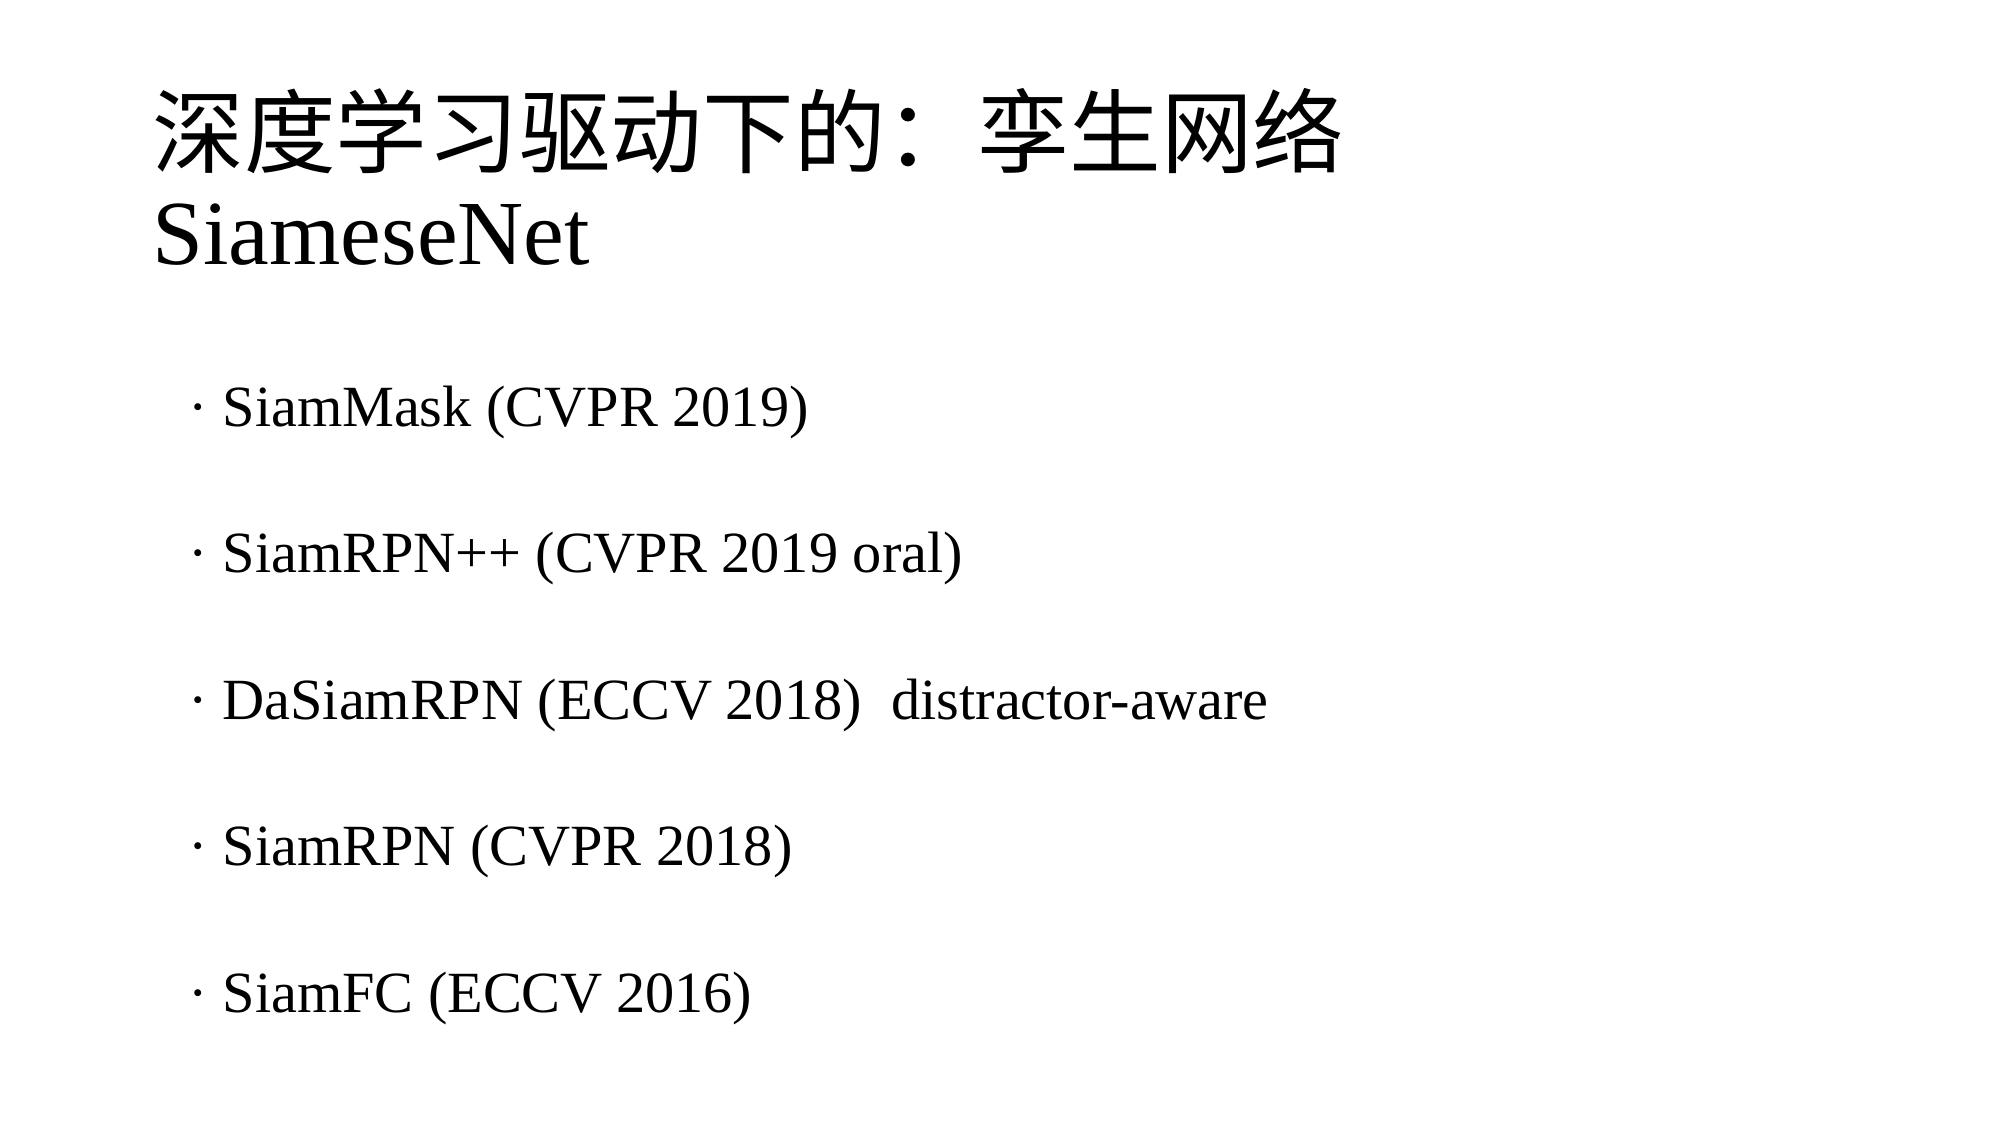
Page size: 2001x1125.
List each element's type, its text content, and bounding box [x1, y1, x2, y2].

list · SiamMask (CVPR 2019) · SiamRPN++ (CVPR 2019 oral) · DaSiamRPN (ECCV 2018) distractor-aware · SiamRPN (CVPR 2018) · SiamFC (ECCV 2016) [173, 368, 1899, 1083]
title 深度学习驱动下的：孪生网络 SiameseNet [137, 77, 1863, 295]
